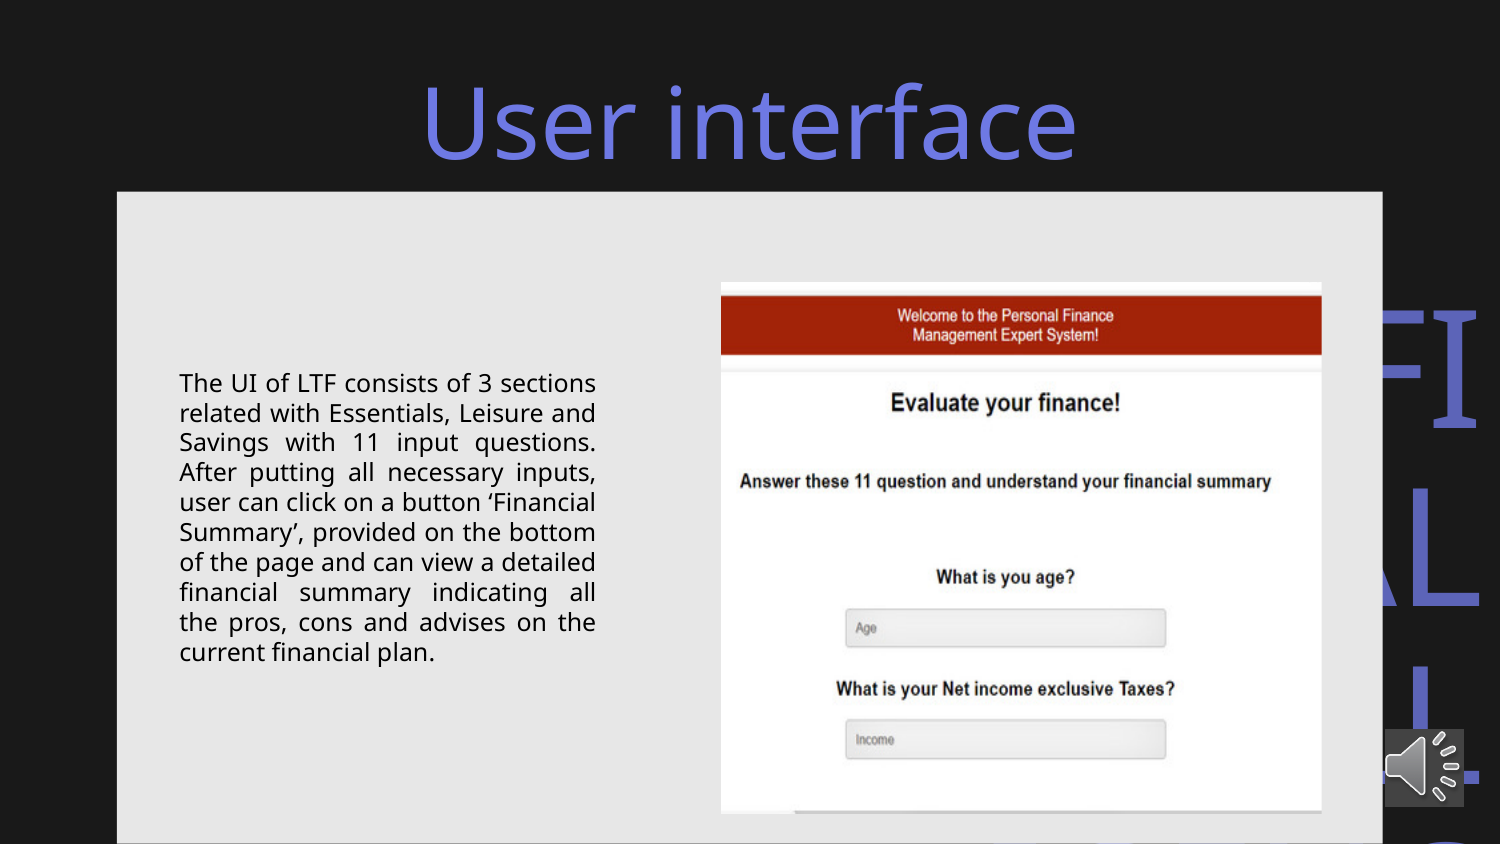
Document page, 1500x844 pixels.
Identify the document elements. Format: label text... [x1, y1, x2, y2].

picture [720, 282, 1322, 815]
text_box The UI of LTF consists of 3 sections related with Essentials, Leisure and Savings with 11 input questions. After putting all necessary inputs, user can click on a button ‘Financial Summary’, provided on the bottom of the page and can view a detailed financial summary indicating all the pros, cons and advises on the current financial plan. [164, 359, 612, 709]
picture [1384, 728, 1465, 809]
title User interface [118, 72, 1382, 167]
